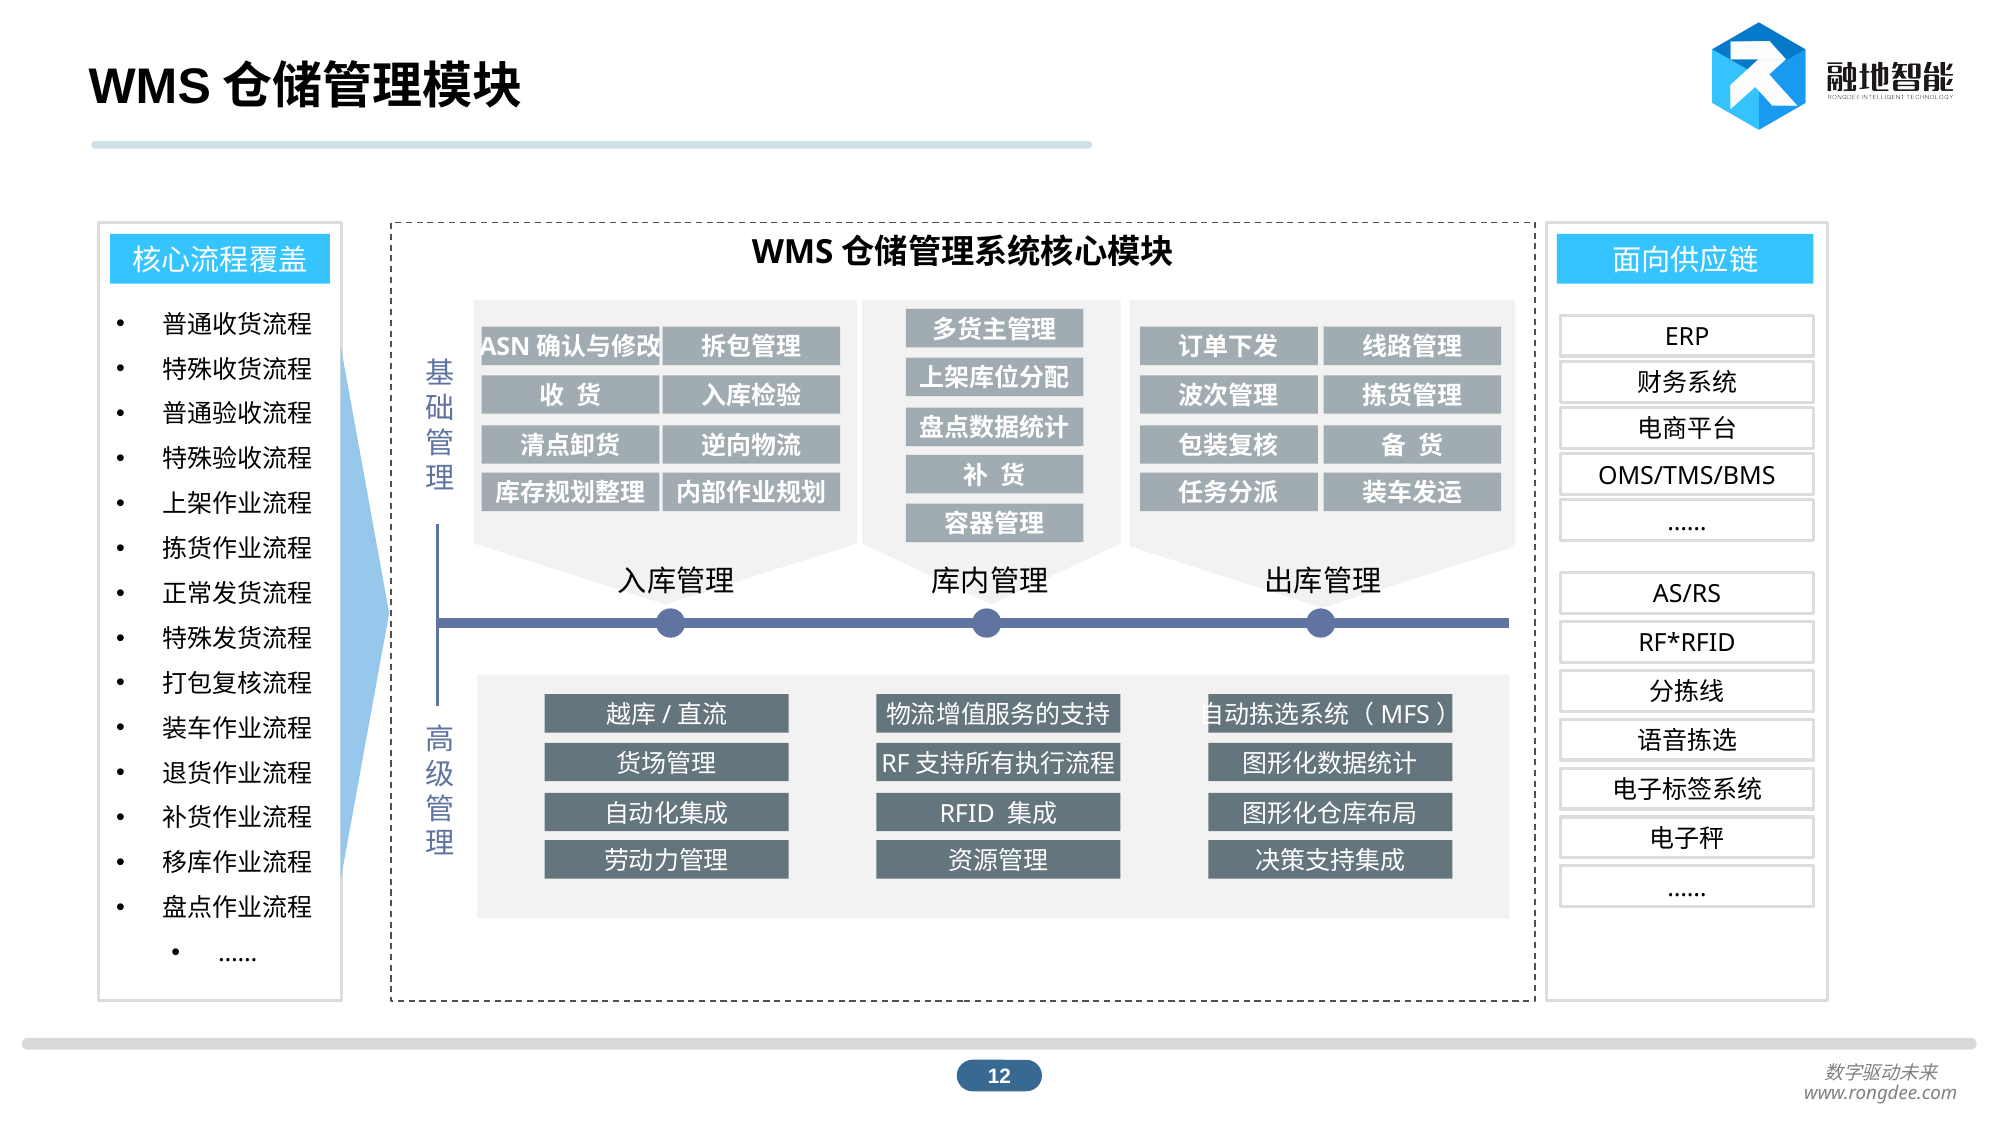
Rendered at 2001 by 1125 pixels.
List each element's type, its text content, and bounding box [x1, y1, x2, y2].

text_box 补 货 [905, 454, 1084, 494]
text_box 自动化集成 [544, 792, 789, 832]
text_box 物流增值服务的支持 [876, 694, 1121, 733]
text_box [477, 674, 1510, 919]
text_box [441, 617, 445, 629]
text_box RF支持所有执行流程 [876, 742, 1121, 782]
text_box 基础 管理 [410, 347, 467, 502]
text_box [1129, 300, 1516, 578]
text_box [655, 608, 686, 638]
text_box 资源管理 [876, 840, 1121, 879]
text_box [1335, 617, 1510, 629]
text_box 包装复核 [1140, 425, 1318, 464]
text_box 装车发运 [1323, 472, 1502, 512]
text_box [1546, 222, 1828, 1001]
text_box [685, 617, 973, 629]
text_box 决策支持集成 [1208, 840, 1453, 879]
text_box [439, 629, 445, 706]
text_box 出库管理 [1228, 555, 1418, 606]
text_box [474, 300, 857, 578]
text_box 拆包管理 [662, 326, 841, 366]
text_box 逆向物流 [662, 425, 841, 464]
text_box 劳动力管理 [544, 840, 789, 879]
text_box [972, 608, 1002, 638]
text_box 货场管理 [544, 742, 789, 782]
text_box 订单下发 [1140, 326, 1318, 366]
text_box [447, 617, 656, 629]
text_box RFID 集成 [876, 792, 1121, 832]
text_box 任务分派 [1140, 472, 1318, 512]
text_box 越库/直流 [544, 694, 789, 733]
text_box 上架库位分配 [905, 357, 1084, 397]
text_box 面向供应链 [1556, 233, 1814, 284]
text_box [340, 346, 390, 880]
text_box 内部作业规划 [662, 472, 841, 512]
text_box WMS仓储管理系统核心模块 [391, 222, 1535, 1001]
text_box 波次管理 [1140, 375, 1318, 414]
text_box 盘点数据统计 [905, 407, 1084, 447]
title WMS仓储管理模块 [0, 0, 2000, 149]
text_box 库存规划整理 [481, 472, 660, 512]
text_box 核心流程覆盖 [110, 233, 330, 284]
text_box 高级管理 [410, 712, 467, 868]
text_box [1306, 608, 1336, 638]
text_box 库内管理 [859, 555, 1121, 606]
text_box 普通收货流程 特殊收货流程 普通验收流程 特殊验收流程 上架作业流程 拣货作业流程 正常发货流程 特殊发货流程 打包复核流程 装车作业流程 退货作业流程 补货作业流程 移库作业流程 盘点作业流程 …… [111, 285, 318, 884]
text_box 线路管理 [1323, 326, 1502, 366]
text_box 自动拣选系统（MFS） [1208, 694, 1453, 733]
text_box 入库检验 [662, 375, 841, 414]
text_box 多货主管理 [905, 308, 1084, 348]
text_box 图形化数据统计 [1208, 742, 1453, 782]
text_box 拣货管理 [1323, 375, 1502, 414]
text_box [439, 524, 445, 617]
text_box 清点卸货 [481, 425, 660, 464]
text_box 备 货 [1323, 425, 1502, 464]
text_box 容器管理 [905, 503, 1084, 543]
text_box [98, 222, 342, 1001]
text_box 入库管理 [582, 555, 771, 606]
text_box 收 货 [481, 375, 660, 414]
text_box ASN确认与修改 [481, 326, 660, 366]
text_box 图形化仓库布局 [1208, 792, 1453, 832]
text_box [862, 300, 1121, 555]
text_box [1001, 617, 1307, 629]
